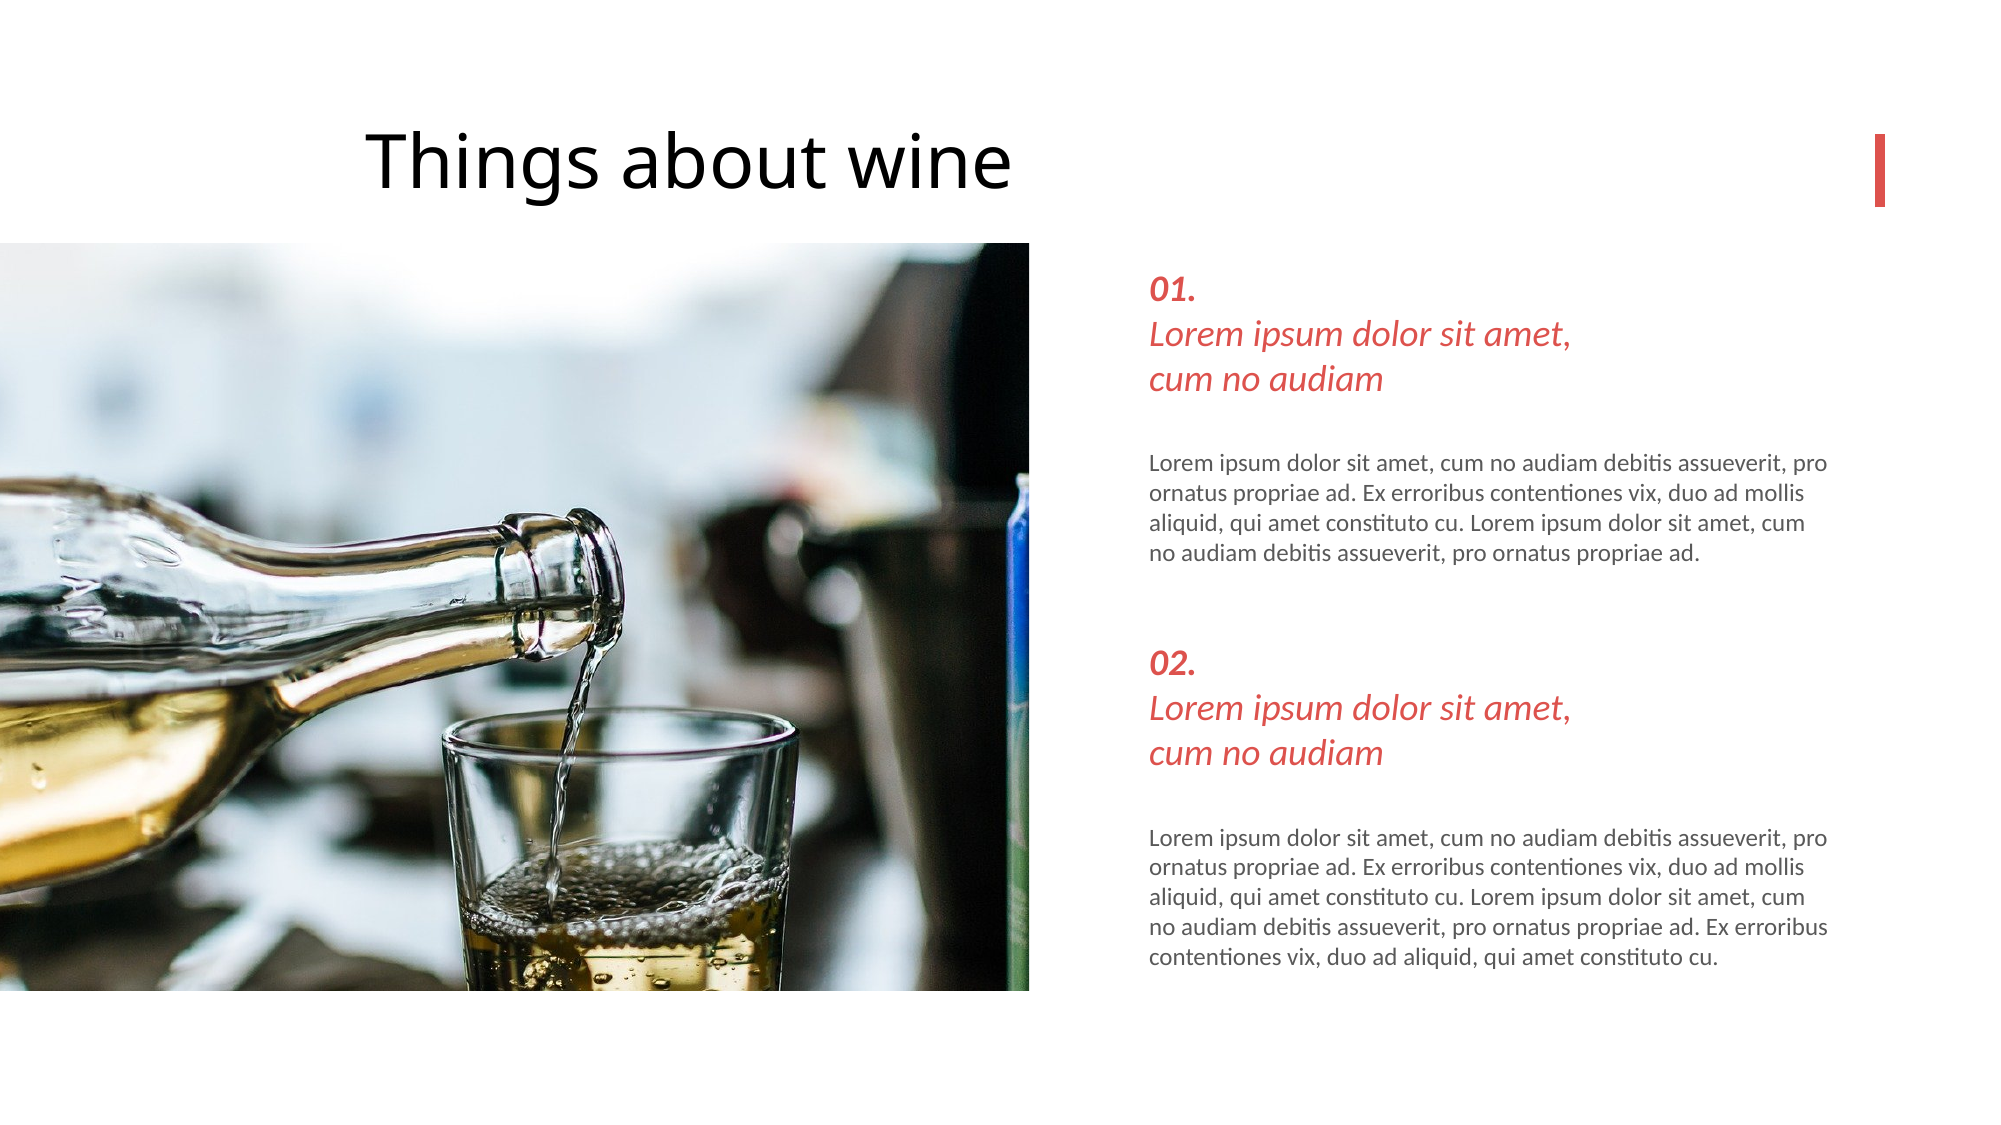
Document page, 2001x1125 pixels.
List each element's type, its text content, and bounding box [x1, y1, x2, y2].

text_box 02. Lorem ipsum dolor sit amet, cum no audiam [1134, 630, 1624, 781]
text_box Lorem ipsum dolor sit amet, cum no audiam debitis assueverit, pro ornatus propriae ad. Ex erroribus contentiones vix, duo ad mollis aliquid, qui amet constituto cu. Lorem ipsum dolor sit amet, cum no audiam debitis assueverit, pro ornatus propriae ad. Ex erroribus contentiones vix, duo ad aliquid, qui amet constituto cu. [1134, 813, 1849, 979]
text_box 01. Lorem ipsum dolor sit amet, cum no audiam [1134, 256, 1624, 407]
text_box Things about wine [337, 106, 1030, 212]
text_box Lorem ipsum dolor sit amet, cum no audiam debitis assueverit, pro ornatus propriae ad. Ex erroribus contentiones vix, duo ad mollis aliquid, qui amet constituto cu. Lorem ipsum dolor sit amet, cum no audiam debitis assueverit, pro ornatus propriae ad. [1134, 439, 1849, 575]
picture [0, 243, 1030, 991]
